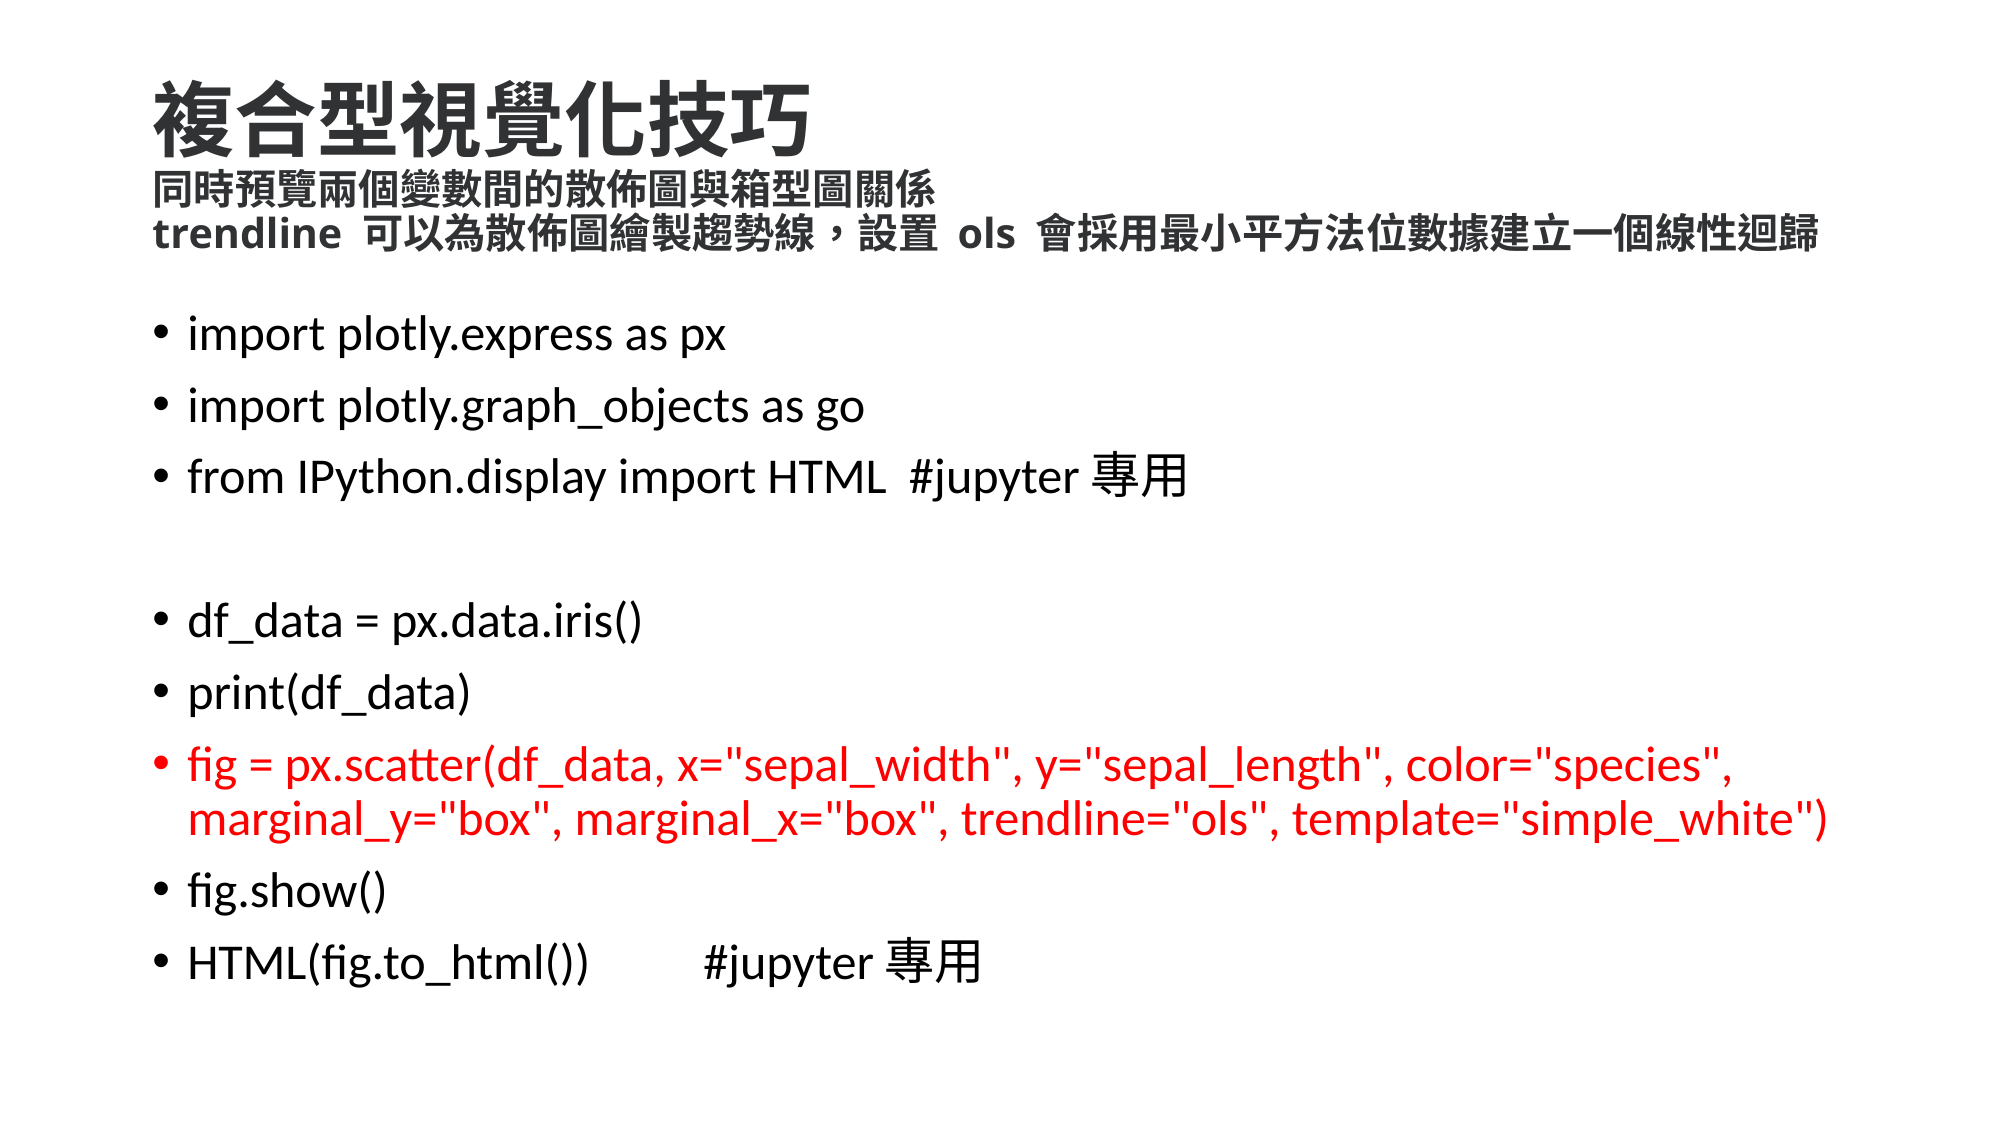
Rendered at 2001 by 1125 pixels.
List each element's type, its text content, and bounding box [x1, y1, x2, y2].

title 複合型視覺化技巧 同時預覽兩個變數間的散佈圖與箱型圖關係 trendline 可以為散佈圖繪製趨勢線，設置 ols 會採用最小平方法位數據建立一個線性迴歸 [137, 59, 1863, 278]
list import plotly.express as px import plotly.graph_objects as go from IPython.display import HTML #jupyter專用 df_data = px.data.iris() print(df_data) fig = px.scatter(df_data, x="sepal_width", y="sepal_length", color="species", marginal_y="box", marginal_x="box", trendline="ols", template="simple_white") fig.show() HTML(fig.to_html()) #jupyter專用 [137, 299, 1863, 1014]
